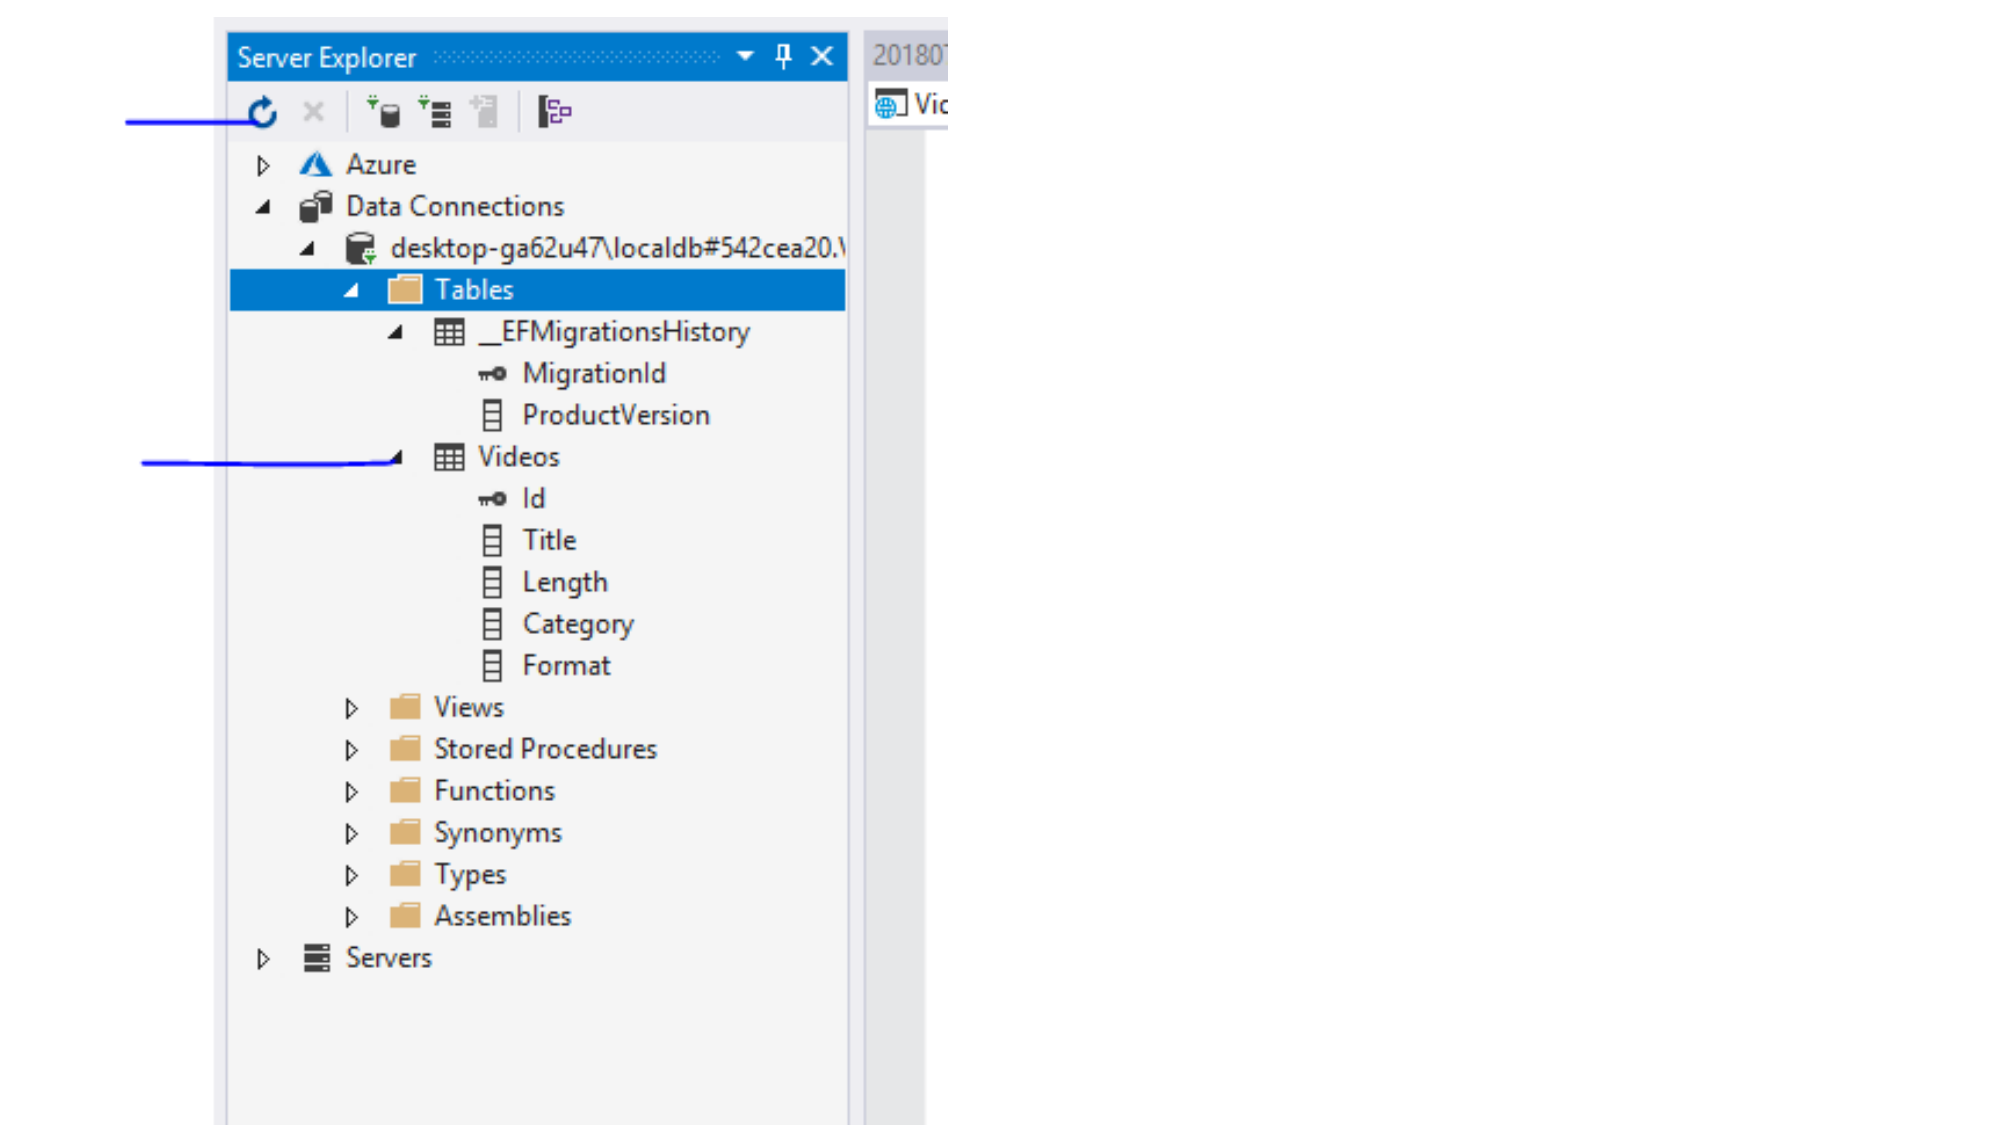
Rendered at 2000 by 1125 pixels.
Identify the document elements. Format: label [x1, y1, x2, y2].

picture [124, 16, 948, 1125]
